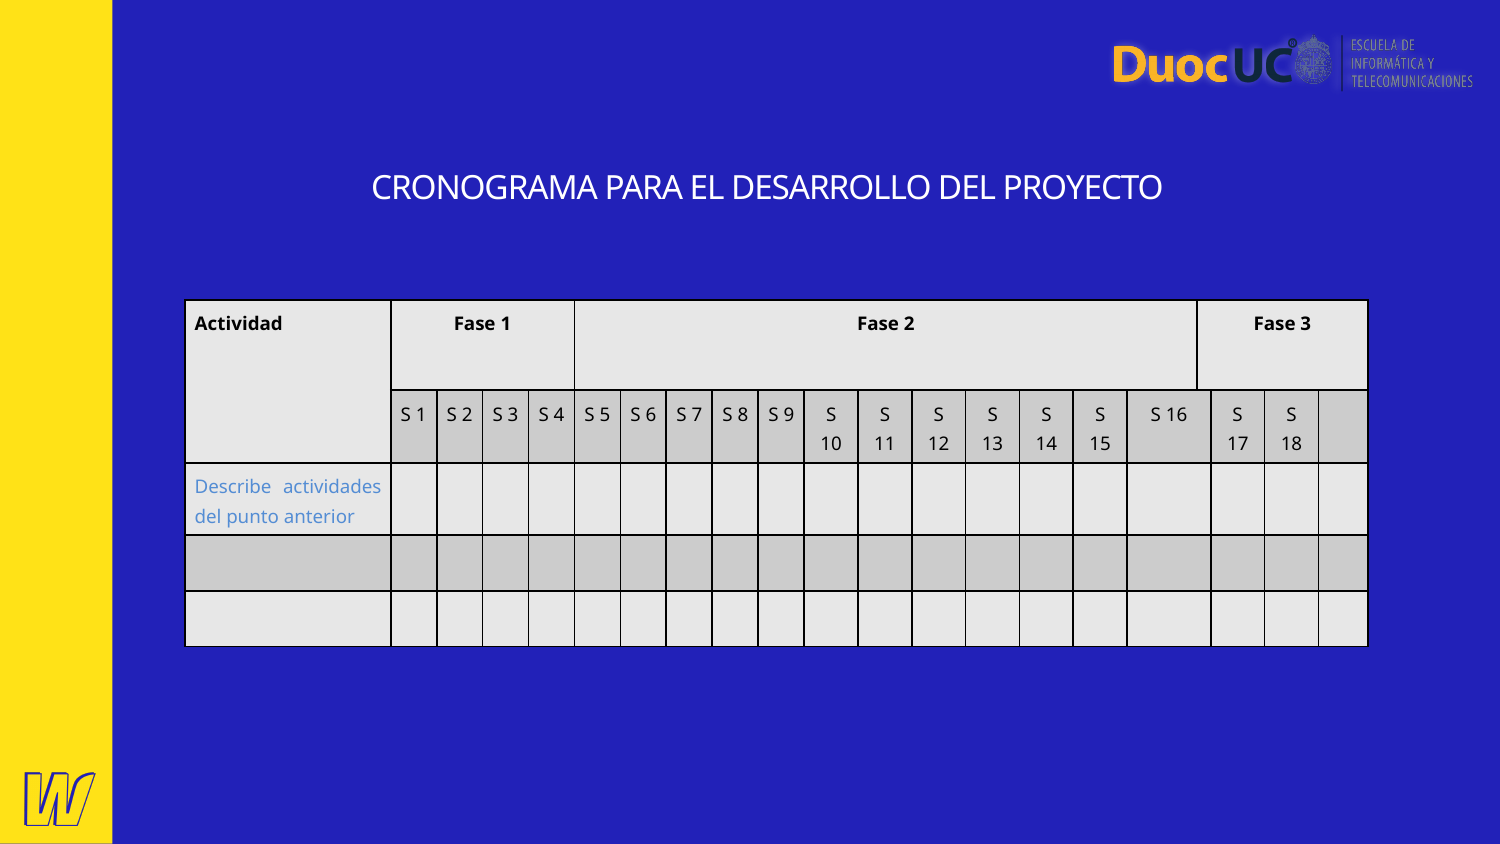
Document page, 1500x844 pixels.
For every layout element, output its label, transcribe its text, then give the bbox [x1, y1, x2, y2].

table_cell S 10 [805, 391, 857, 462]
table_cell [575, 536, 620, 590]
table_cell [483, 536, 528, 590]
table_cell [1128, 592, 1210, 646]
table_cell [529, 592, 574, 646]
table_cell S 14 [1020, 391, 1072, 462]
table_cell [483, 592, 528, 646]
table_cell [1074, 464, 1126, 534]
table_cell S 8 [713, 391, 757, 462]
table_cell [529, 536, 574, 590]
table_cell S 6 [621, 391, 665, 462]
table_cell [913, 592, 965, 646]
table_cell [392, 536, 436, 590]
table_cell [483, 464, 528, 534]
table_cell [913, 464, 965, 534]
table_cell S 1 [392, 391, 436, 462]
table_cell [759, 592, 803, 646]
table_cell [529, 464, 574, 534]
table_cell [575, 464, 620, 534]
table_cell [1020, 464, 1072, 534]
table_cell S 18 [1265, 391, 1318, 462]
table_cell [667, 464, 711, 534]
table_cell [1319, 464, 1367, 534]
table_cell [392, 464, 436, 534]
table_header Fase 2 [575, 301, 1196, 389]
table_cell [186, 536, 390, 590]
table_cell [805, 536, 857, 590]
table_cell [713, 536, 757, 590]
table_cell S 16 [1128, 391, 1210, 462]
table_cell [1074, 536, 1126, 590]
picture [1112, 28, 1473, 101]
table_cell S 5 [575, 391, 620, 462]
table_cell [1020, 536, 1072, 590]
table_cell [1128, 464, 1210, 534]
table_cell [759, 536, 803, 590]
table_cell [1319, 592, 1367, 646]
table_cell [1212, 592, 1264, 646]
table_cell [1212, 464, 1264, 534]
table_cell [859, 536, 911, 590]
table_cell [859, 464, 911, 534]
table_cell S 2 [438, 391, 482, 462]
table_cell S 7 [667, 391, 711, 462]
text_box CRONOGRAMA PARA EL DESARROLLO DEL PROYECTO [142, 122, 1393, 256]
table_cell S 11 [859, 391, 911, 462]
table_cell [759, 464, 803, 534]
table_cell S 9 [759, 391, 803, 462]
table_cell [621, 592, 665, 646]
table_cell [913, 536, 965, 590]
table_header Fase 3 [1198, 301, 1367, 389]
picture [20, 760, 96, 836]
table_cell [966, 592, 1019, 646]
table_cell [859, 592, 911, 646]
table_cell [1265, 536, 1318, 590]
table_cell [621, 464, 665, 534]
table_cell [1319, 536, 1367, 590]
table_cell [1020, 592, 1072, 646]
table_header Actividad [186, 301, 390, 462]
table_cell [392, 592, 436, 646]
table_cell S 15 [1074, 391, 1126, 462]
table_cell [575, 592, 620, 646]
table_cell S 12 [913, 391, 965, 462]
table_cell [1319, 391, 1367, 462]
table_cell [667, 536, 711, 590]
table_cell [805, 464, 857, 534]
table_header Fase 1 [392, 301, 574, 389]
table_cell S 3 [483, 391, 528, 462]
table_cell [621, 536, 665, 590]
table_cell [966, 536, 1019, 590]
table_cell [186, 592, 390, 646]
table_cell S 17 [1212, 391, 1264, 462]
table_cell [1212, 536, 1264, 590]
table_cell [438, 592, 482, 646]
table_cell [438, 536, 482, 590]
table_cell [1074, 592, 1126, 646]
table_cell [1128, 536, 1210, 590]
table_cell [713, 592, 757, 646]
table_cell [1265, 464, 1318, 534]
table_cell [713, 464, 757, 534]
table_cell S 13 [966, 391, 1019, 462]
table_cell [667, 592, 711, 646]
table_cell S 4 [529, 391, 574, 462]
table_cell [438, 464, 482, 534]
table_cell [1265, 592, 1318, 646]
table_cell Describe actividades del punto anterior [186, 464, 390, 534]
table_cell [966, 464, 1019, 534]
table_cell [805, 592, 857, 646]
